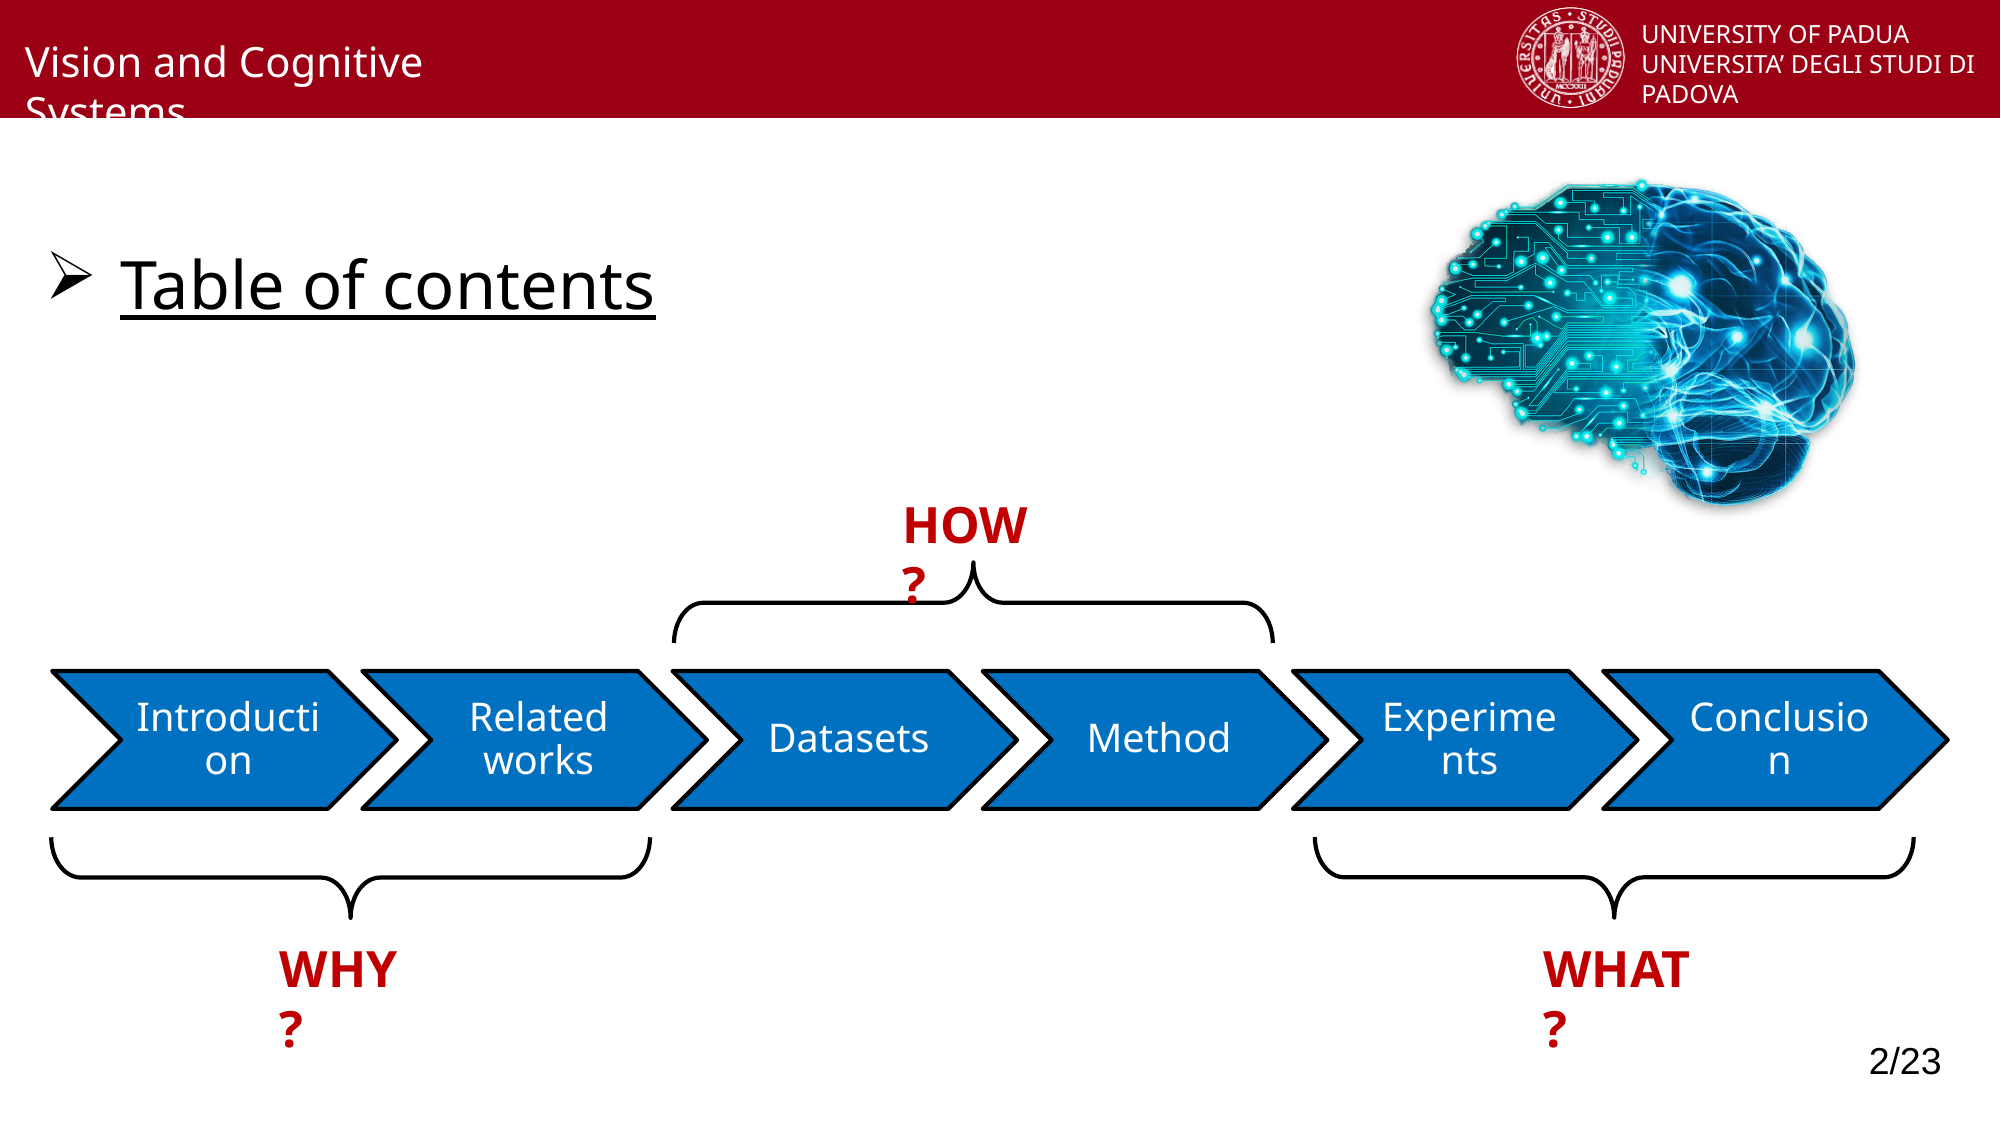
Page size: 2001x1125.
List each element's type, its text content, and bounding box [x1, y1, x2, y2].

text_box Vision and Cognitive Systems [10, 28, 561, 143]
text_box [1604, 889, 1625, 919]
text_box [1883, 1058, 1914, 1109]
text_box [1515, 0, 2000, 129]
text_box [340, 889, 361, 919]
text_box WHAT ? [1528, 930, 1735, 1065]
text_box WHY ? [265, 930, 437, 1065]
picture [1350, 160, 1949, 578]
picture [0, 0, 1515, 118]
text_box Table of contents [30, 235, 671, 331]
text_box HOW ? [887, 486, 1059, 601]
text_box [50, 602, 1949, 878]
